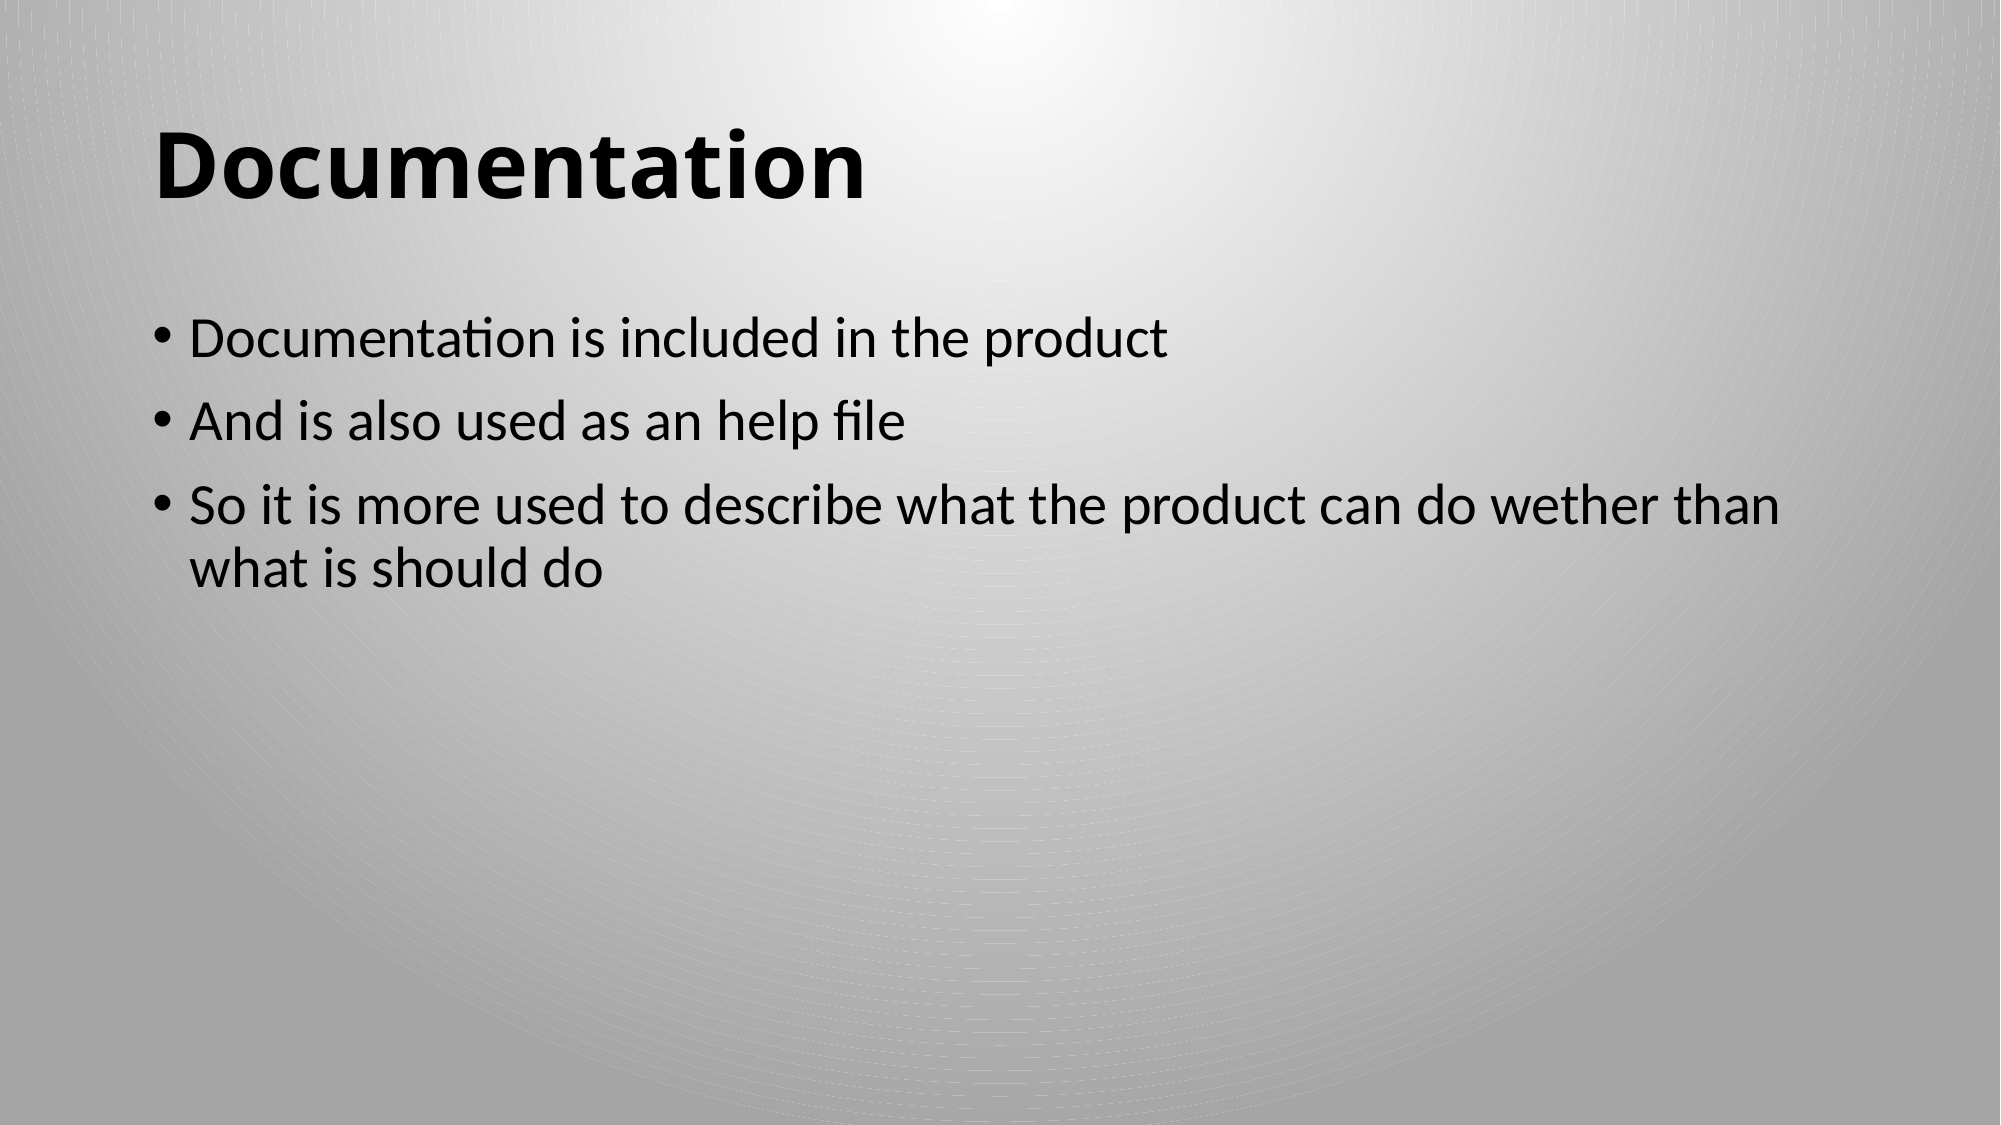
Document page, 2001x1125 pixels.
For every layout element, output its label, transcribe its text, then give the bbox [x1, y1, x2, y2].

title Documentation [137, 59, 1863, 278]
list Documentation is included in the product And is also used as an help file So it is more used to describe what the product can do wether than what is should do [137, 299, 1863, 1014]
